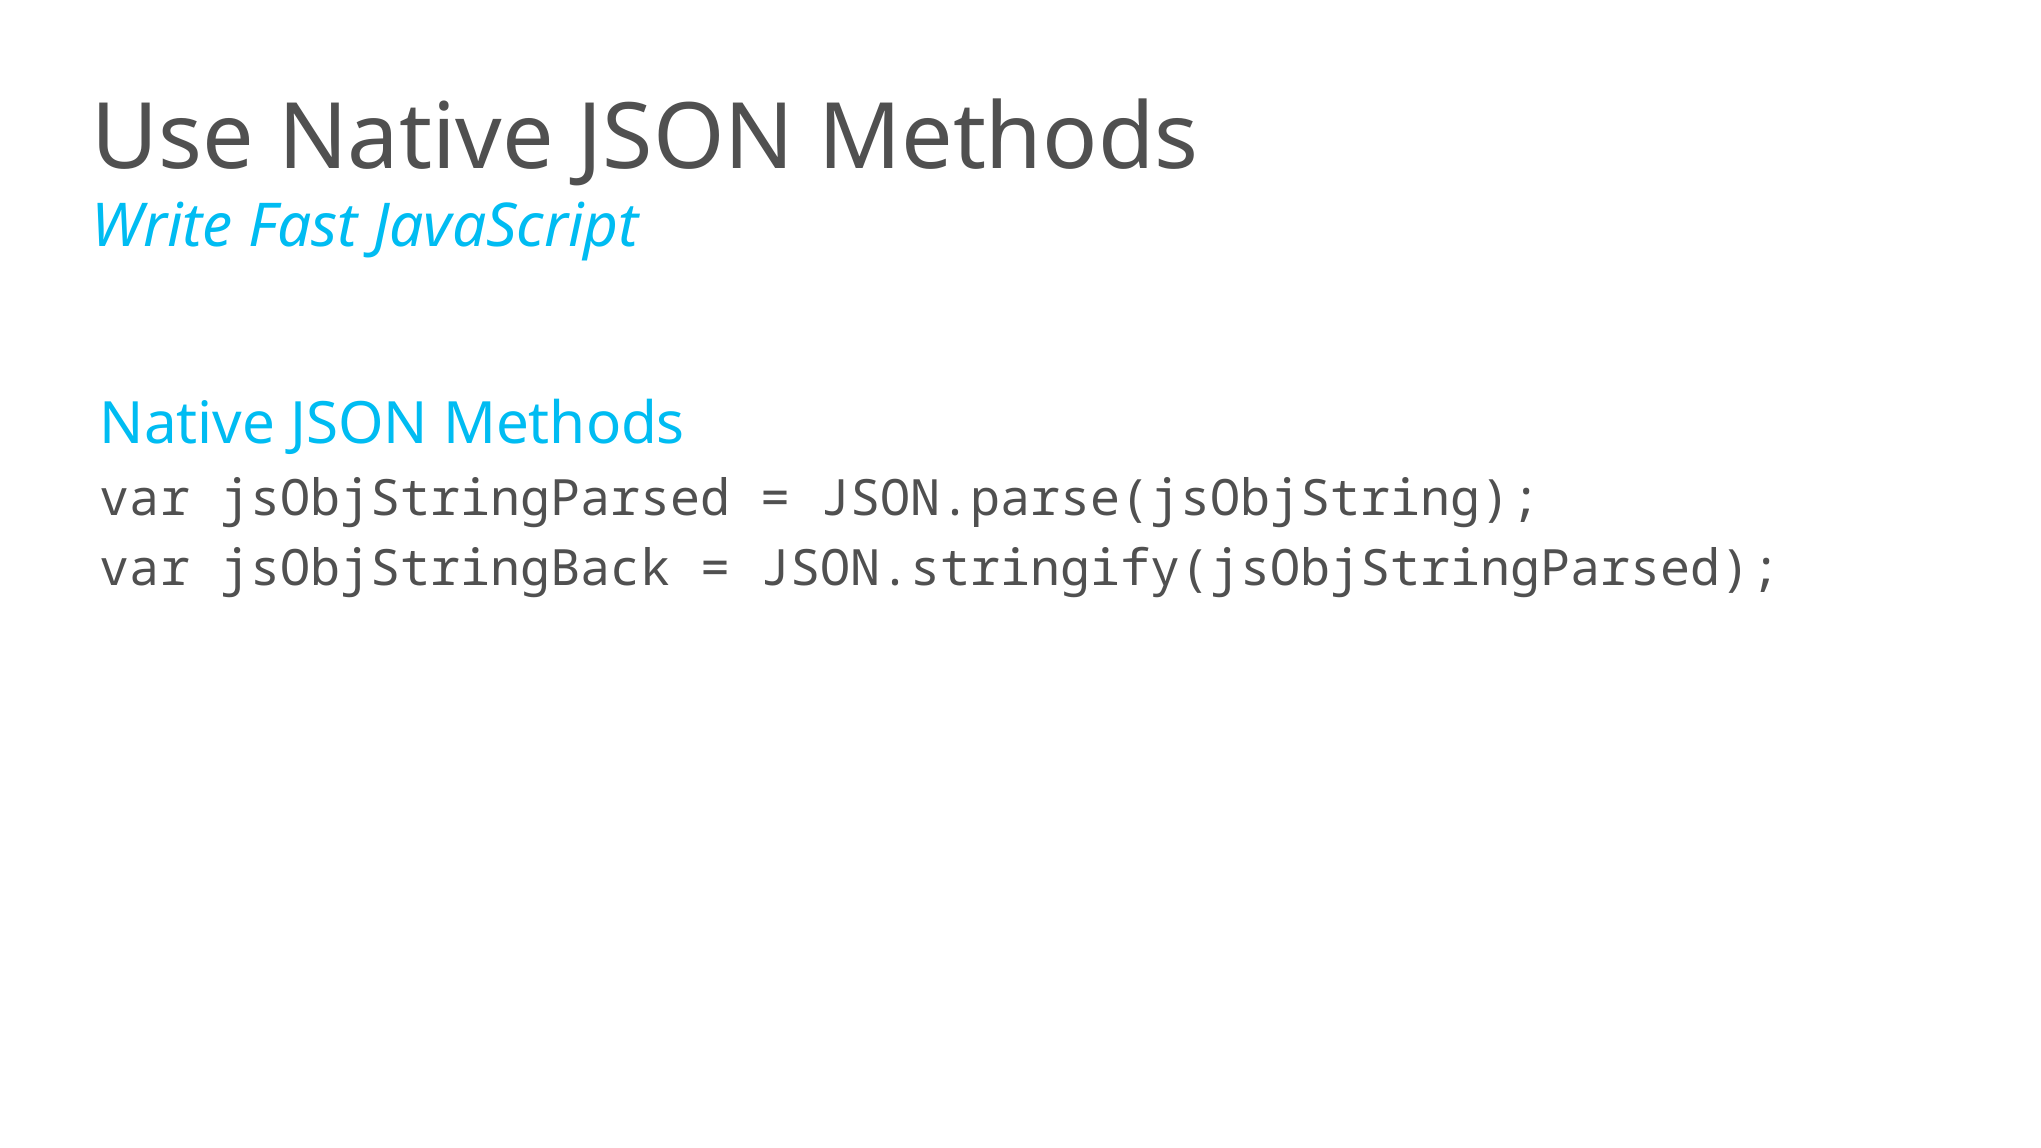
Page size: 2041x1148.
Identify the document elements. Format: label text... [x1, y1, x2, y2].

text_box Use Native JSON Methods Write Fast JavaScript [91, 76, 1928, 198]
text_box Native JSON Methods var jsObjStringParsed = JSON.parse(jsObjString); var jsObjStringBack = JSON.stringify(jsObjStringParsed); [69, 361, 2008, 849]
